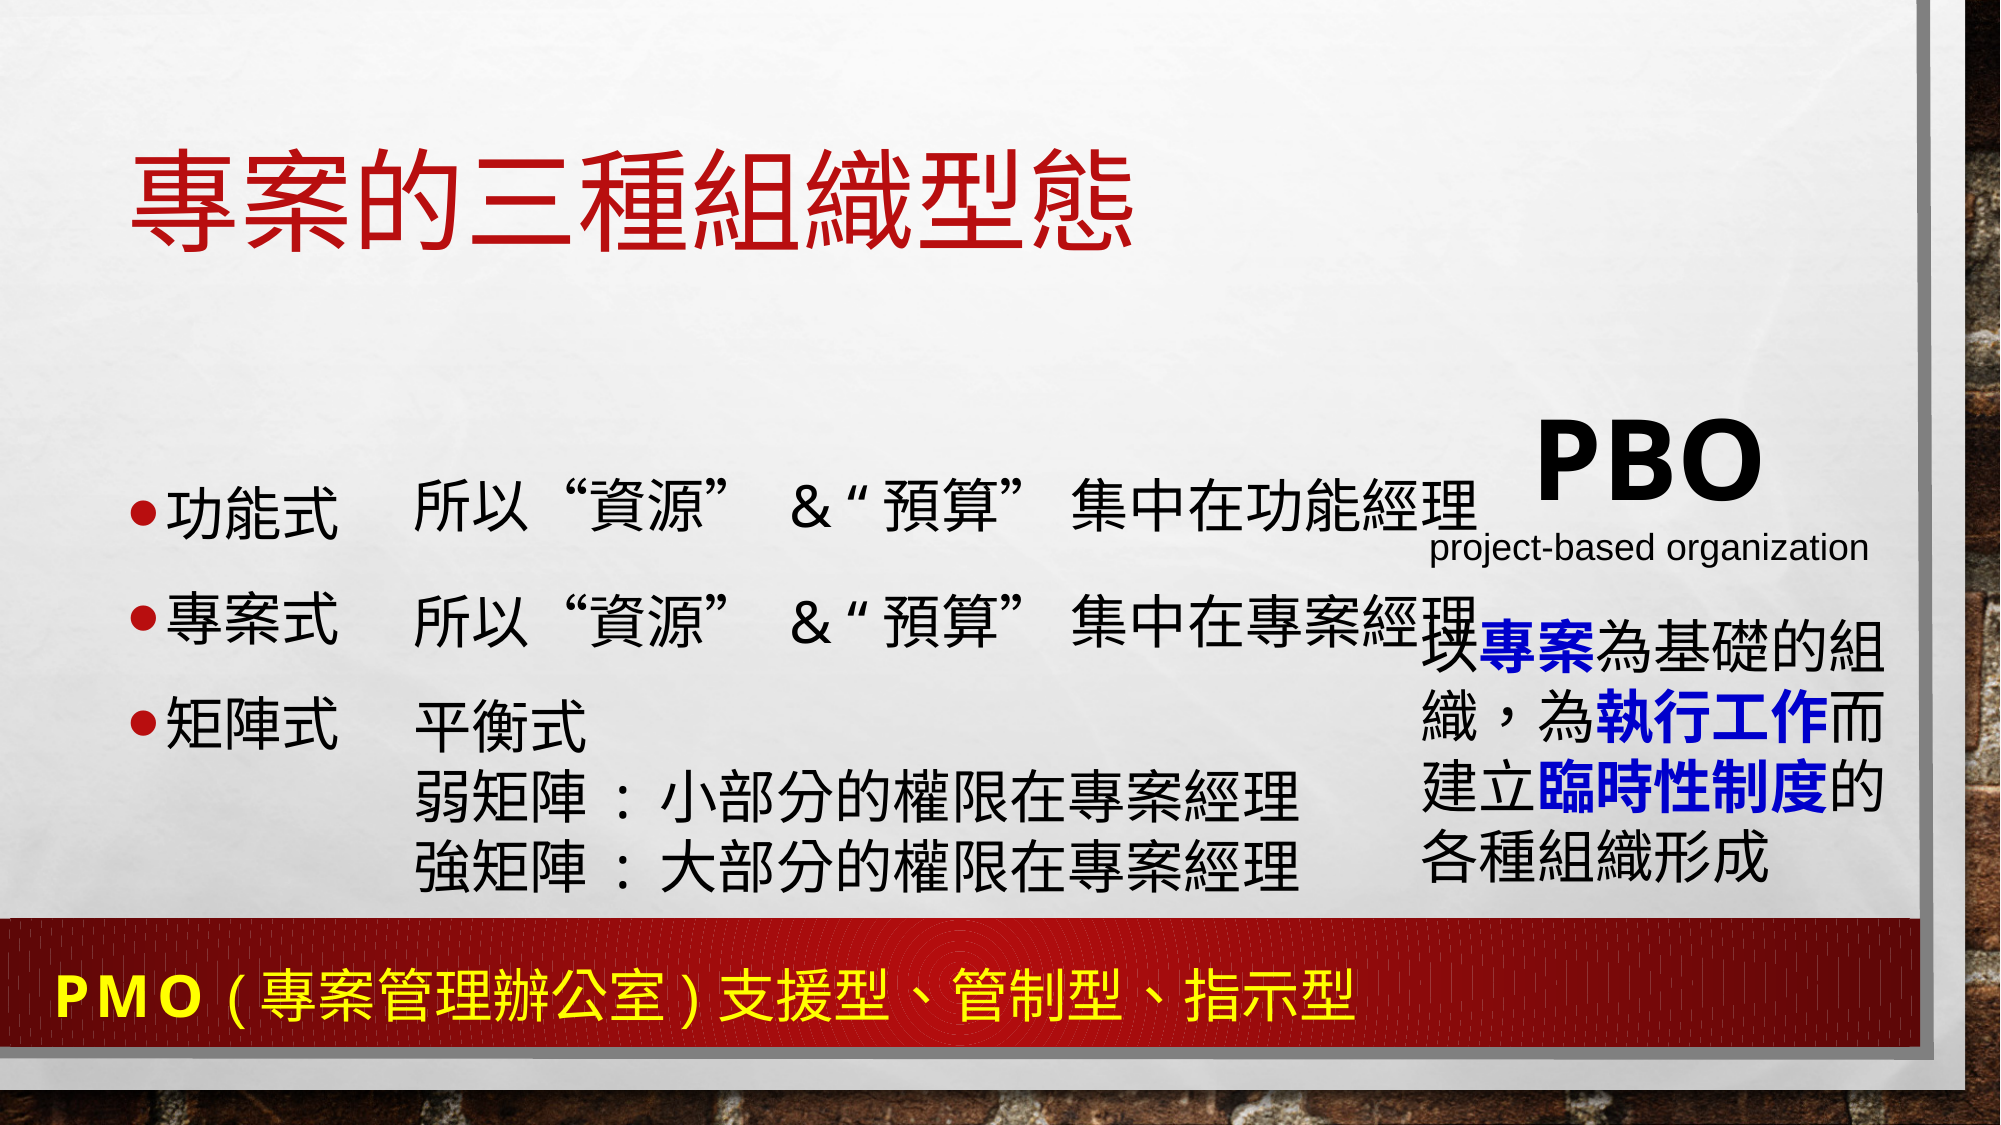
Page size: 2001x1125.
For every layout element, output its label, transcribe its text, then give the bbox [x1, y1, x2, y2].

text_box 所以“資源” & “預算” 集中在功能經理 [398, 461, 1414, 547]
text_box PBO project-based organization [1414, 379, 1885, 575]
text_box PMO (專案管理辦公室) [38, 951, 702, 1037]
text_box 所以“資源” & “預算” 集中在專案經理 [398, 577, 1532, 663]
picture [0, 0, 2000, 1125]
title 專案的三種組織型態 [112, 112, 1818, 302]
text_box 支援型、管制型、指示型 [702, 951, 1374, 1037]
text_box 以專案為基礎的組織，為執行工作而建立臨時性制度的各種組織形成 [1405, 603, 1943, 898]
text_box 平衡式 弱矩陣 : 小部分的權限在專案經理 強矩陣 : 大部分的權限在專案經理 [398, 683, 1532, 978]
list 功能式 專案式 矩陣式 [112, 338, 1818, 882]
